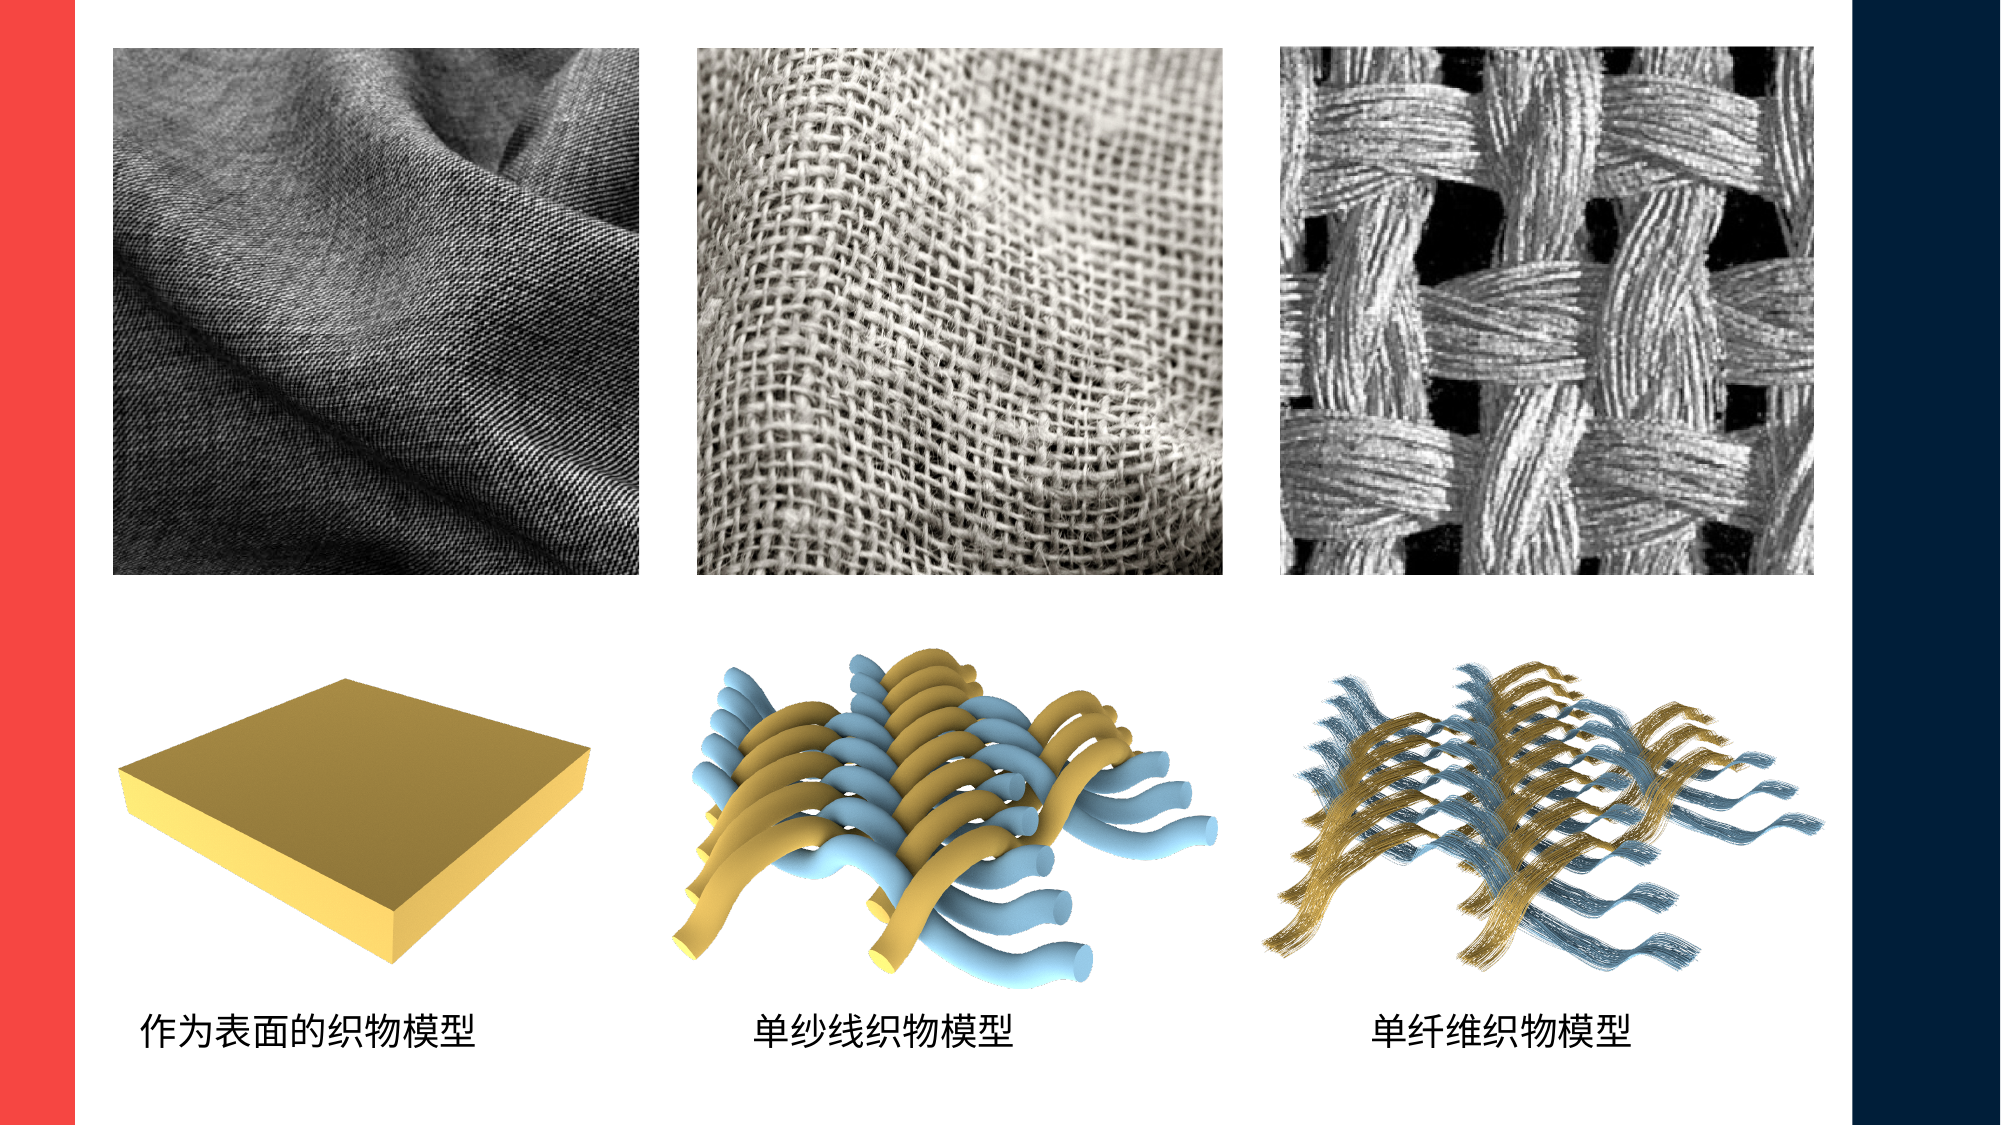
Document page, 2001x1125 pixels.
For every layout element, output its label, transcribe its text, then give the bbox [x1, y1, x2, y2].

text_box 单纤维织物模型 [1355, 1010, 1648, 1061]
slide_number [1852, 1012, 2000, 1110]
text_box 作为表面的织物模型 [124, 1000, 493, 1061]
picture [112, 47, 640, 576]
picture [696, 47, 1223, 576]
text_box 单纱线织物模型 [738, 1010, 1031, 1061]
picture [1280, 46, 1814, 576]
picture [103, 626, 1867, 1001]
